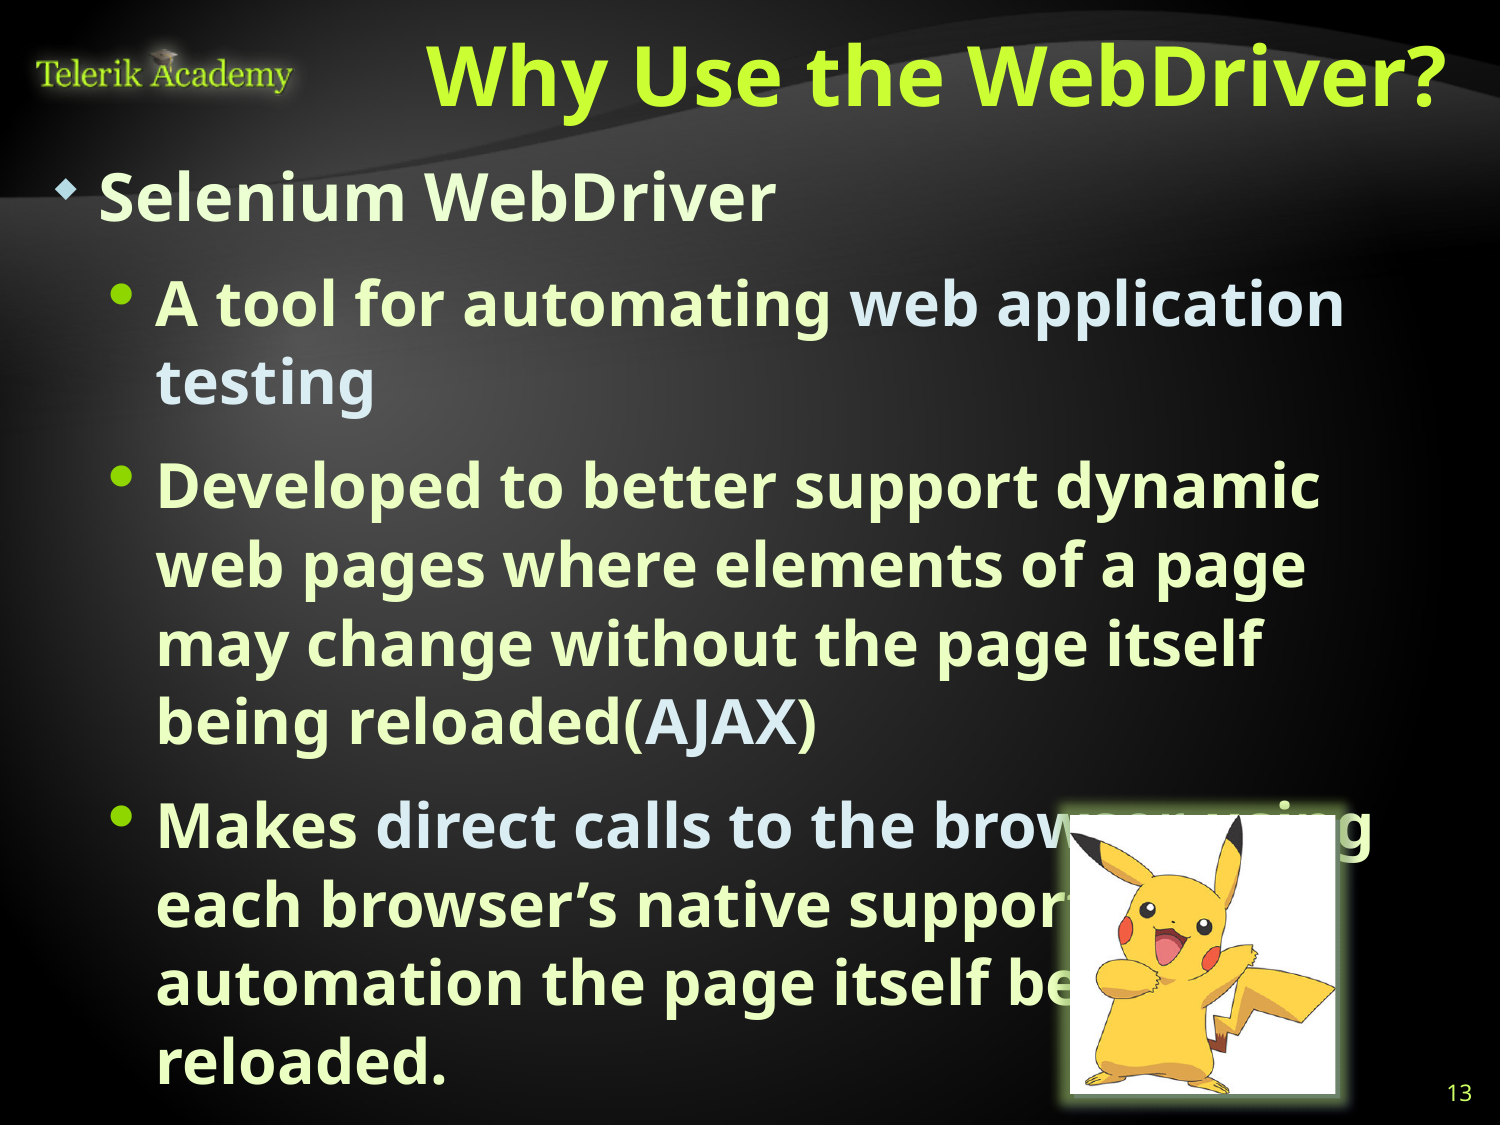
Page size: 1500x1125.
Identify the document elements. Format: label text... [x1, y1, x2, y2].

list Selenium WebDriver A tool for automating web application testing Developed to better support dynamic web pages where elements of a page may change without the page itself being reloaded(AJAX) Makes direct calls to the browser using each browser’s native support for automation the page itself being reloaded. [37, 143, 1463, 1094]
picture [0, 0, 1500, 1125]
slide_number 13 [1412, 1074, 1488, 1113]
title Why Use the WebDriver? [300, 12, 1463, 143]
